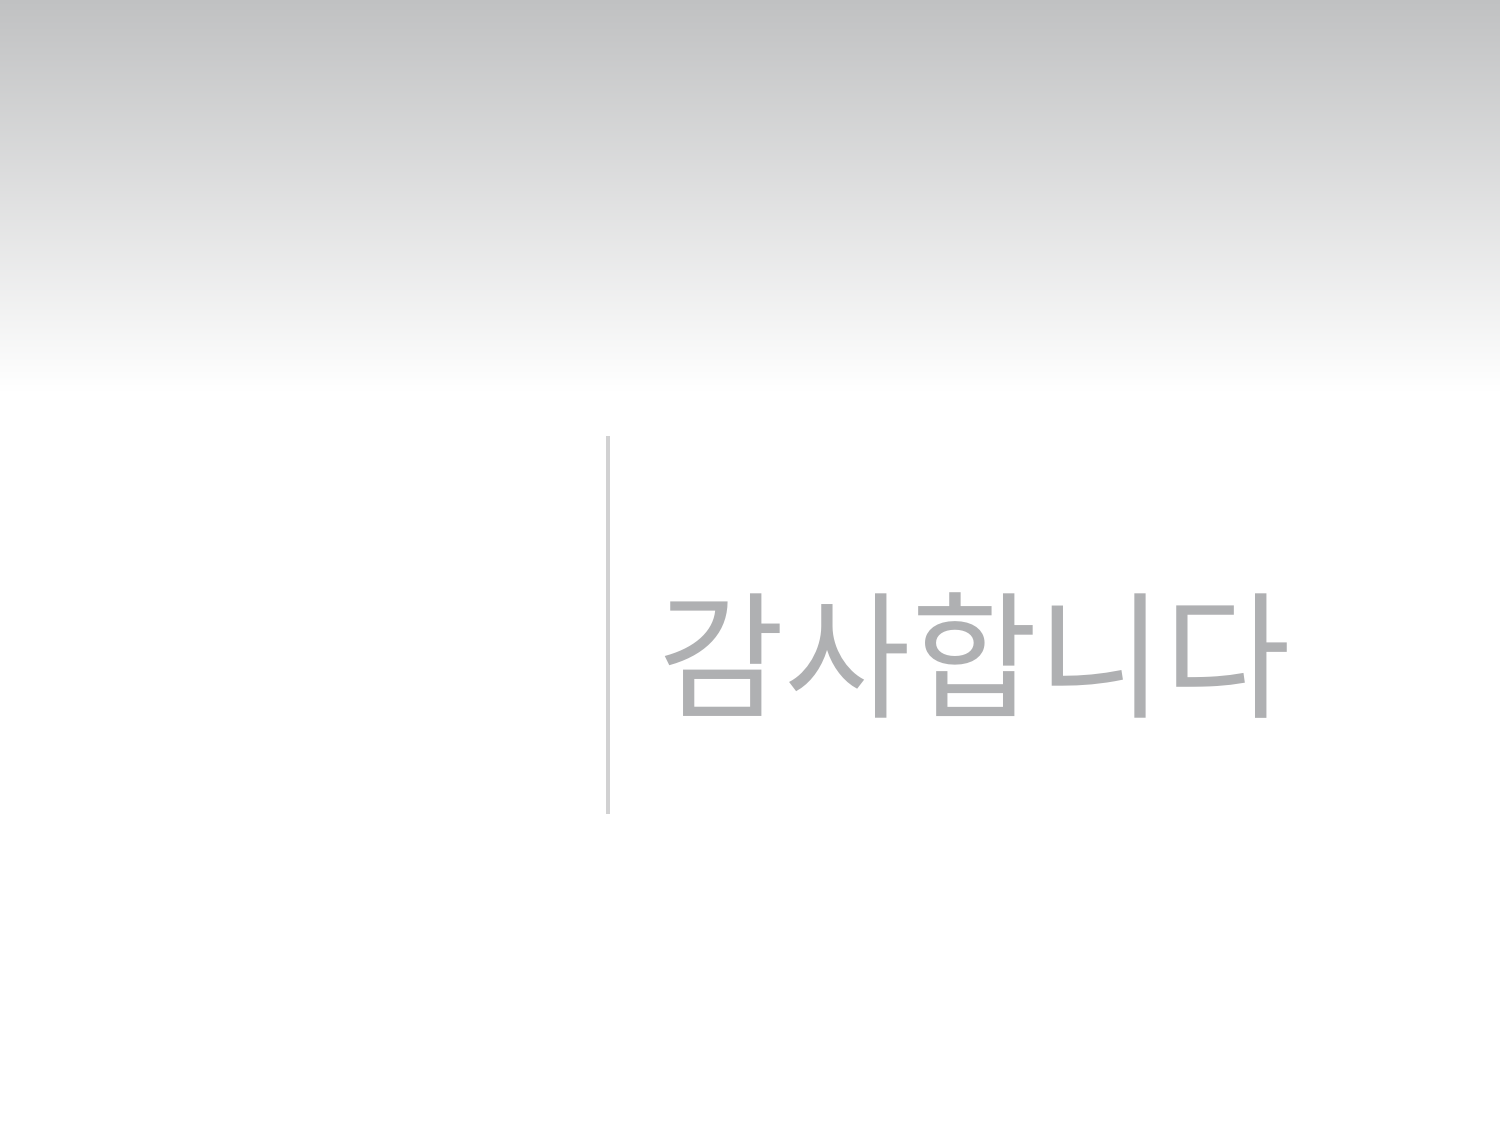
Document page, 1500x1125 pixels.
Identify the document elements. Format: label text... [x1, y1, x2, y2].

text_box 감사합니다 [643, 562, 1500, 743]
